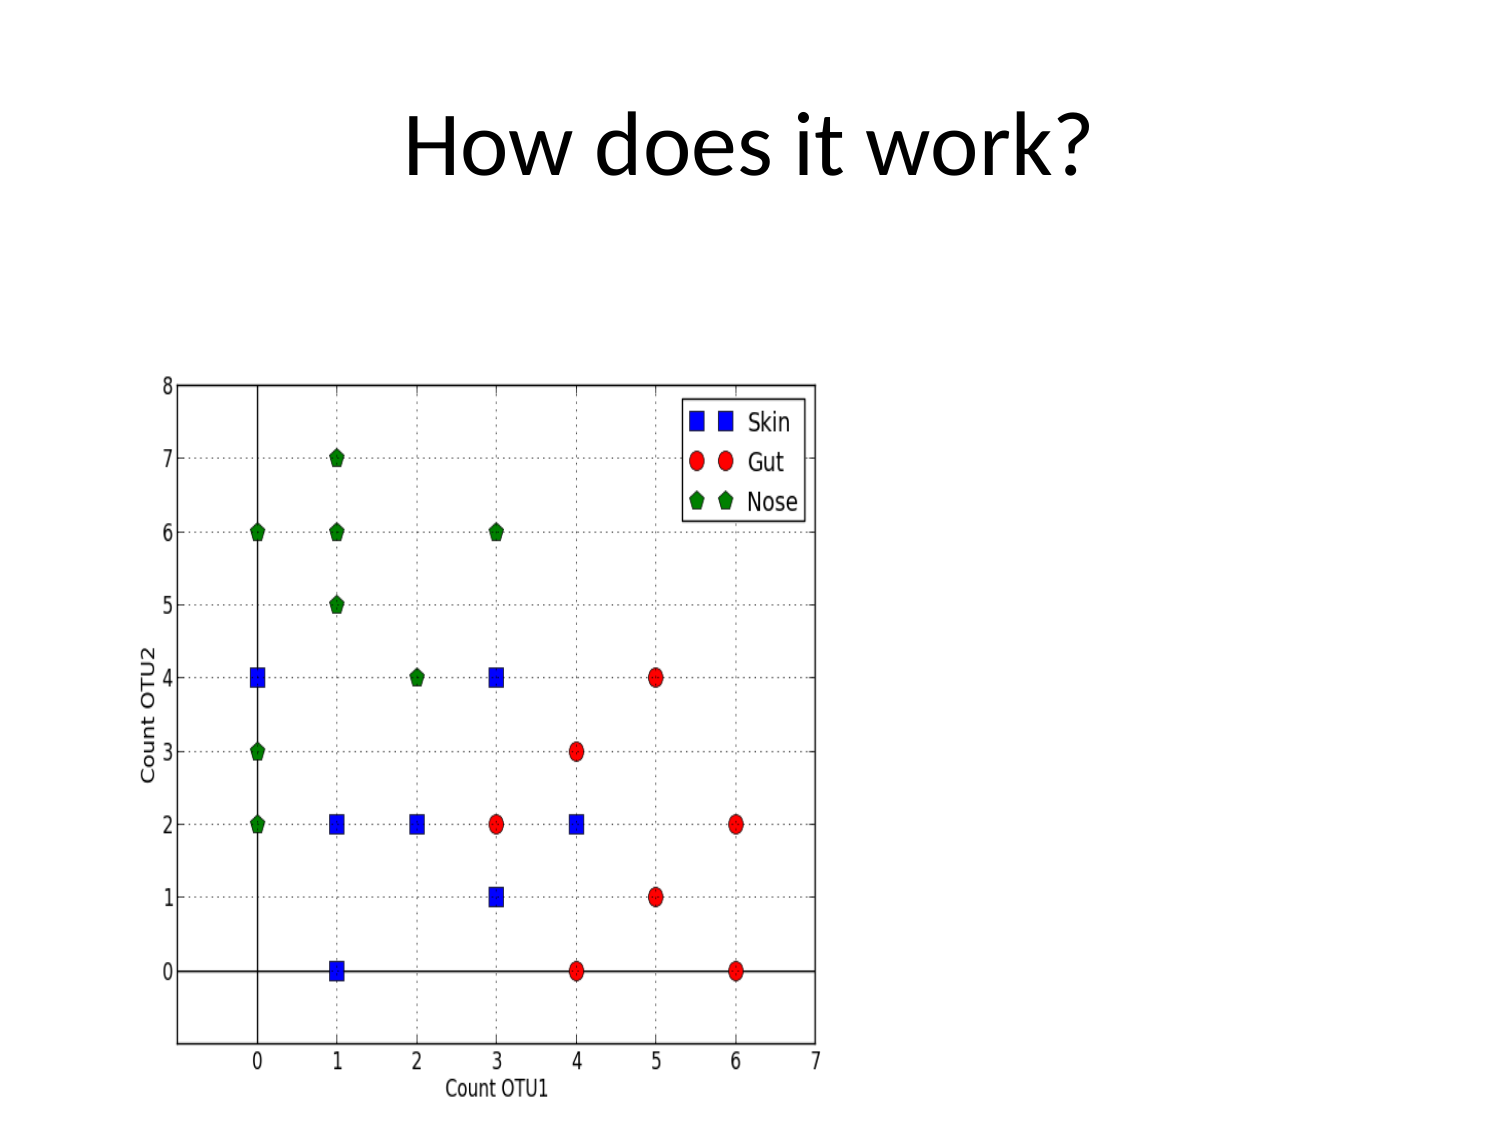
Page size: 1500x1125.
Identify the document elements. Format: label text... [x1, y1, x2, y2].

title How does it work? [75, 45, 1425, 233]
picture [74, 304, 898, 1125]
